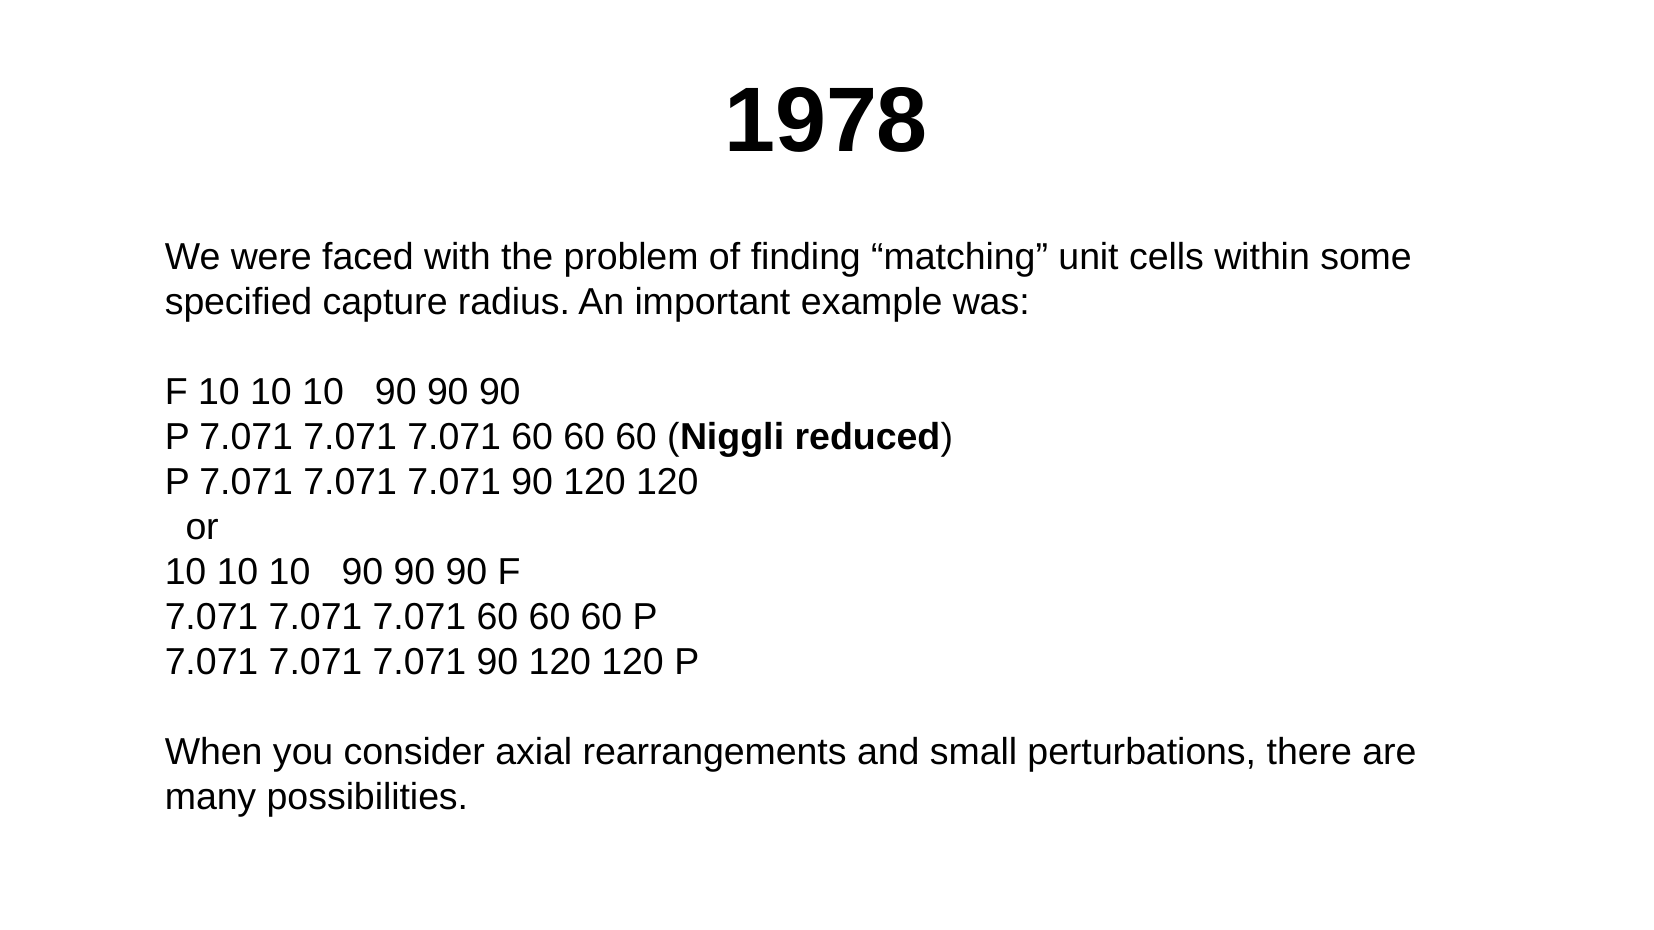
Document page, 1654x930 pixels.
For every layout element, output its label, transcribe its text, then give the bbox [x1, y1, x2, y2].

title 1978 [82, 37, 1570, 192]
text_box We were faced with the problem of finding “matching” unit cells within some specified capture radius. An important example was: F 10 10 10 90 90 90 P 7.071 7.071 7.071 60 60 60 (Niggli reduced) P 7.071 7.071 7.071 90 120 120 or 10 10 10 90 90 90 F 7.071 7.071 7.071 60 60 60 P 7.071 7.071 7.071 90 120 120 P When you consider axial rearrangements and small perturbations, there are many possibilities. [149, 224, 1500, 786]
